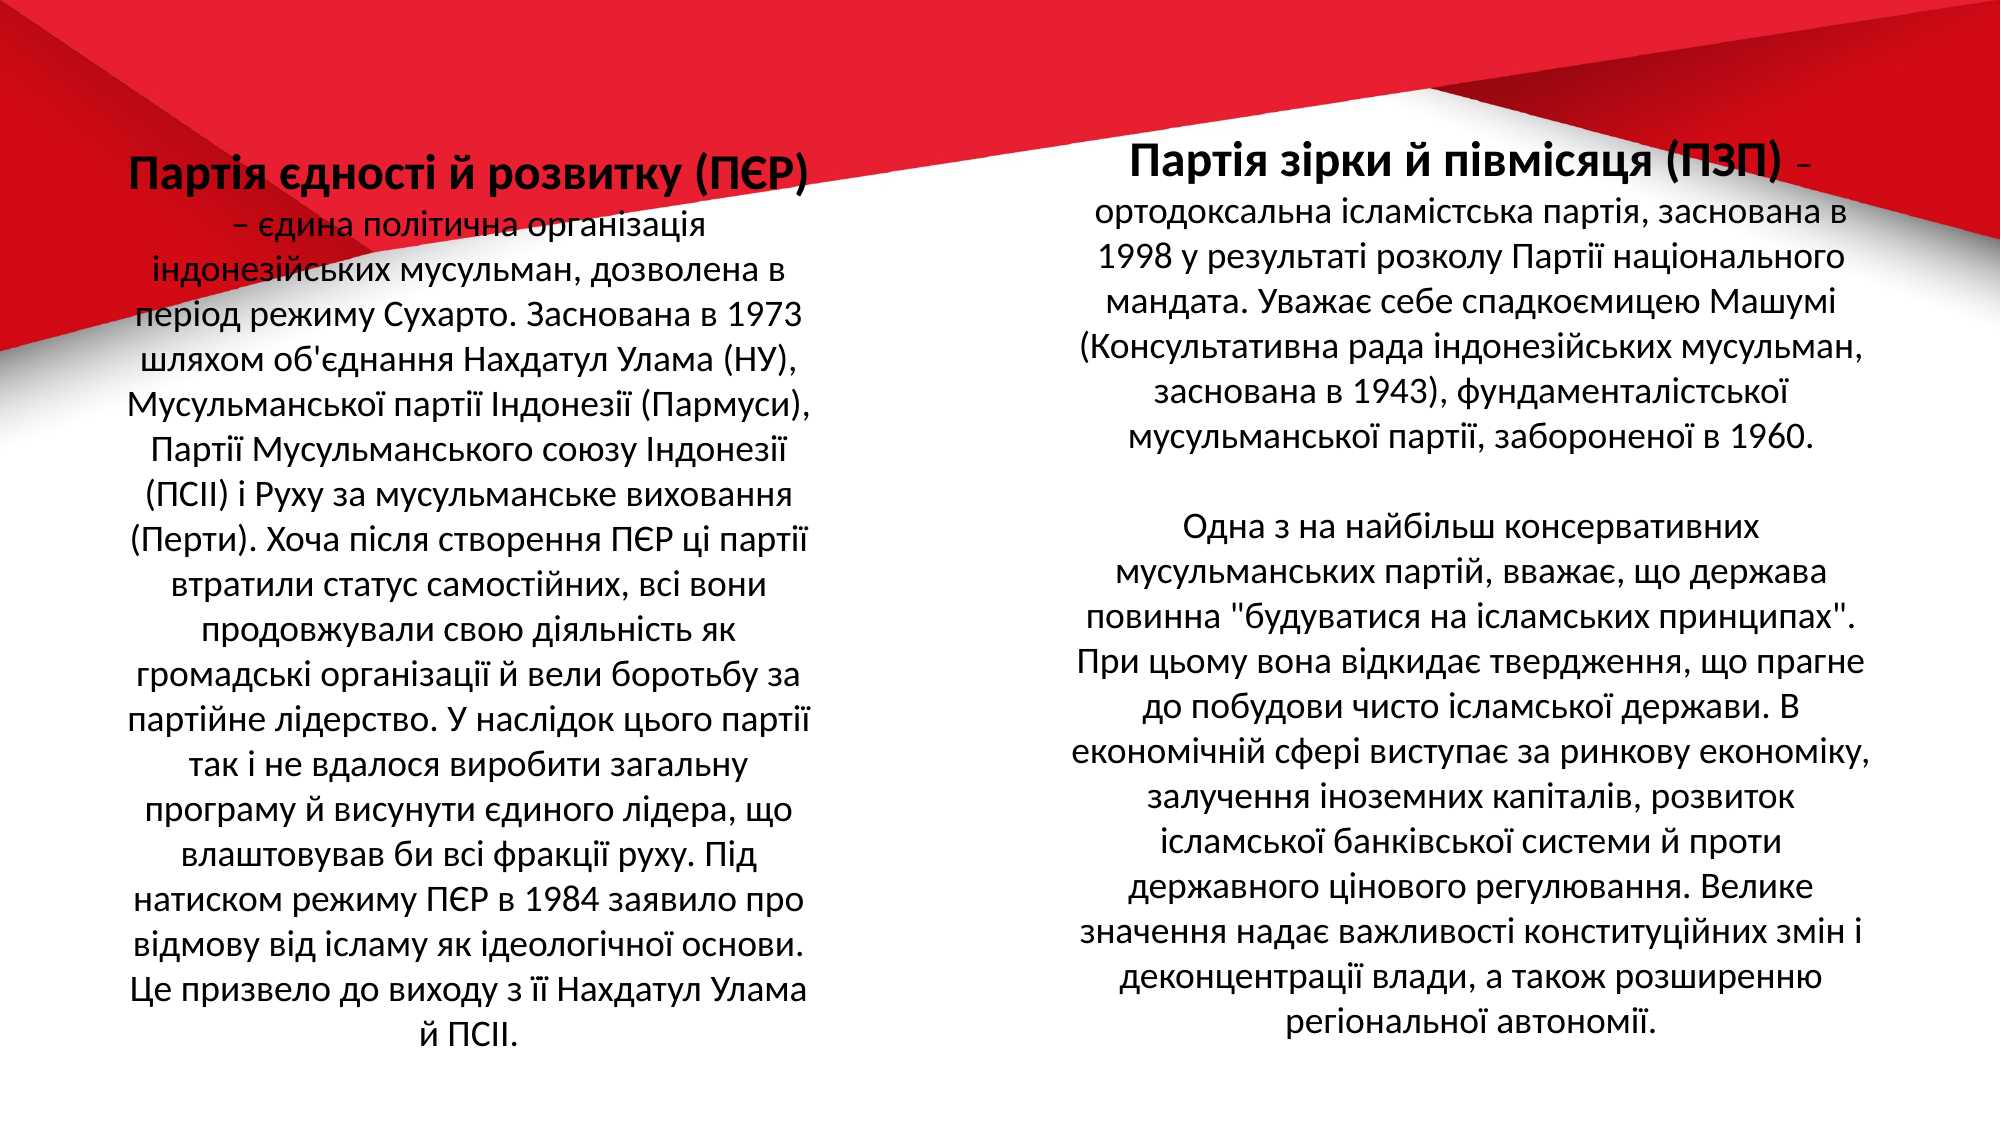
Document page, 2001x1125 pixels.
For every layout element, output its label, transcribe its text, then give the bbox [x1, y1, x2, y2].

text_box Партія єдності й розвитку (ПЄР) – єдина політична організація індонезійських мусульман, дозволена в період режиму Сухарто. Заснована в 1973 шляхом об'єднання Нахдатул Улама (НУ), Мусульманської партії Індонезії (Пармуси), Партії Мусульманського союзу Індонезії (ПСІІ) і Руху за мусульманське виховання (Перти). Хоча після створення ПЄР ці партії втратили статус самостійних, всі вони продовжували свою діяльність як громадські організації й вели боротьбу за партійне лідерство. У наслідок цього партії так і не вдалося виробити загальну програму й висунути єдиного лідера, що влаштовував би всі фракції руху. Під натиском режиму ПЄР в 1984 заявило про відмову від ісламу як ідеологічної основи. Це призвело до виходу з її Нахдатул Улама й ПСІІ. [102, 132, 836, 1062]
text_box Партія зірки й півмісяця (ПЗП) – ортодоксальна ісламістська партія, заснована в 1998 у результаті розколу Партії національного мандата. Уважає себе спадкоємицею Машумі (Консультативна рада індонезійських мусульман, заснована в 1943), фундаменталістської мусульманської партії, забороненої в 1960. Одна з на найбільш консервативних мусульманських партій, вважає, що держава повинна "будуватися на ісламських принципах". При цьому вона відкидає твердження, що прагне до побудови чисто ісламської держави. В економічній сфері виступає за ринкову економіку, залучення іноземних капіталів, розвиток ісламської банківської системи й проти державного цінового регулювання. Велике значення надає важливості конституційних змін і деконцентрації влади, а також розширенню регіональної автономії. [1047, 118, 1896, 1049]
picture [0, 0, 2000, 1125]
